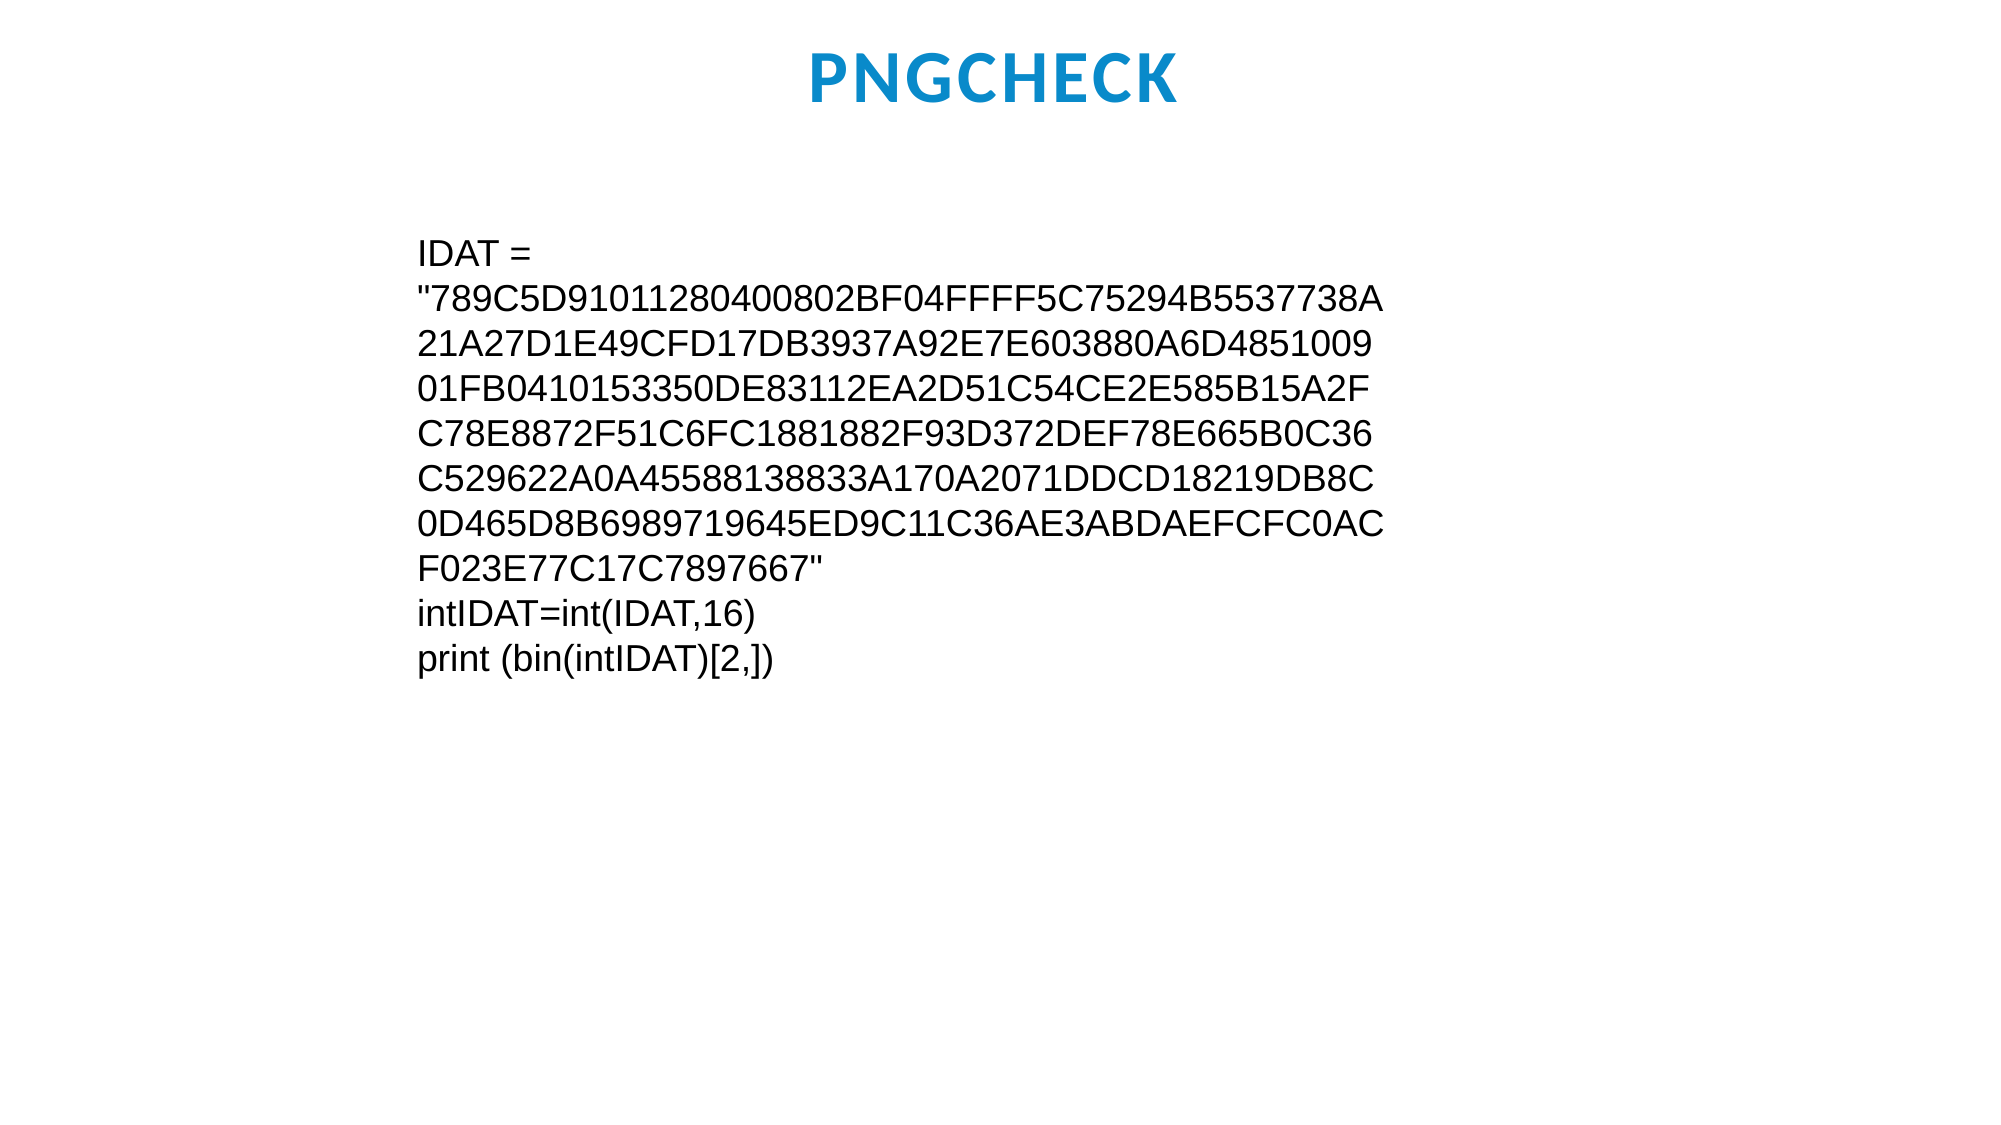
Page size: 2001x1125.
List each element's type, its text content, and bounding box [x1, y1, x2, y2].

title pngcheck [93, 27, 1893, 216]
text_box IDAT = "789C5D91011280400802BF04FFFF5C75294B5537738A21A27D1E49CFD17DB3937A92E7E603880A6D485100901FB0410153350DE83112EA2D51C54CE2E585B15A2FC78E8872F51C6FC1881882F93D372DEF78E665B0C36C529622A0A45588138833A170A2071DDCD18219DB8C0D465D8B6989719645ED9C11C36AE3ABDAEFCFC0ACF023E77C17C7897667" intIDAT=int(IDAT,16) print (bin(intIDAT)[2,]) [402, 221, 1403, 687]
